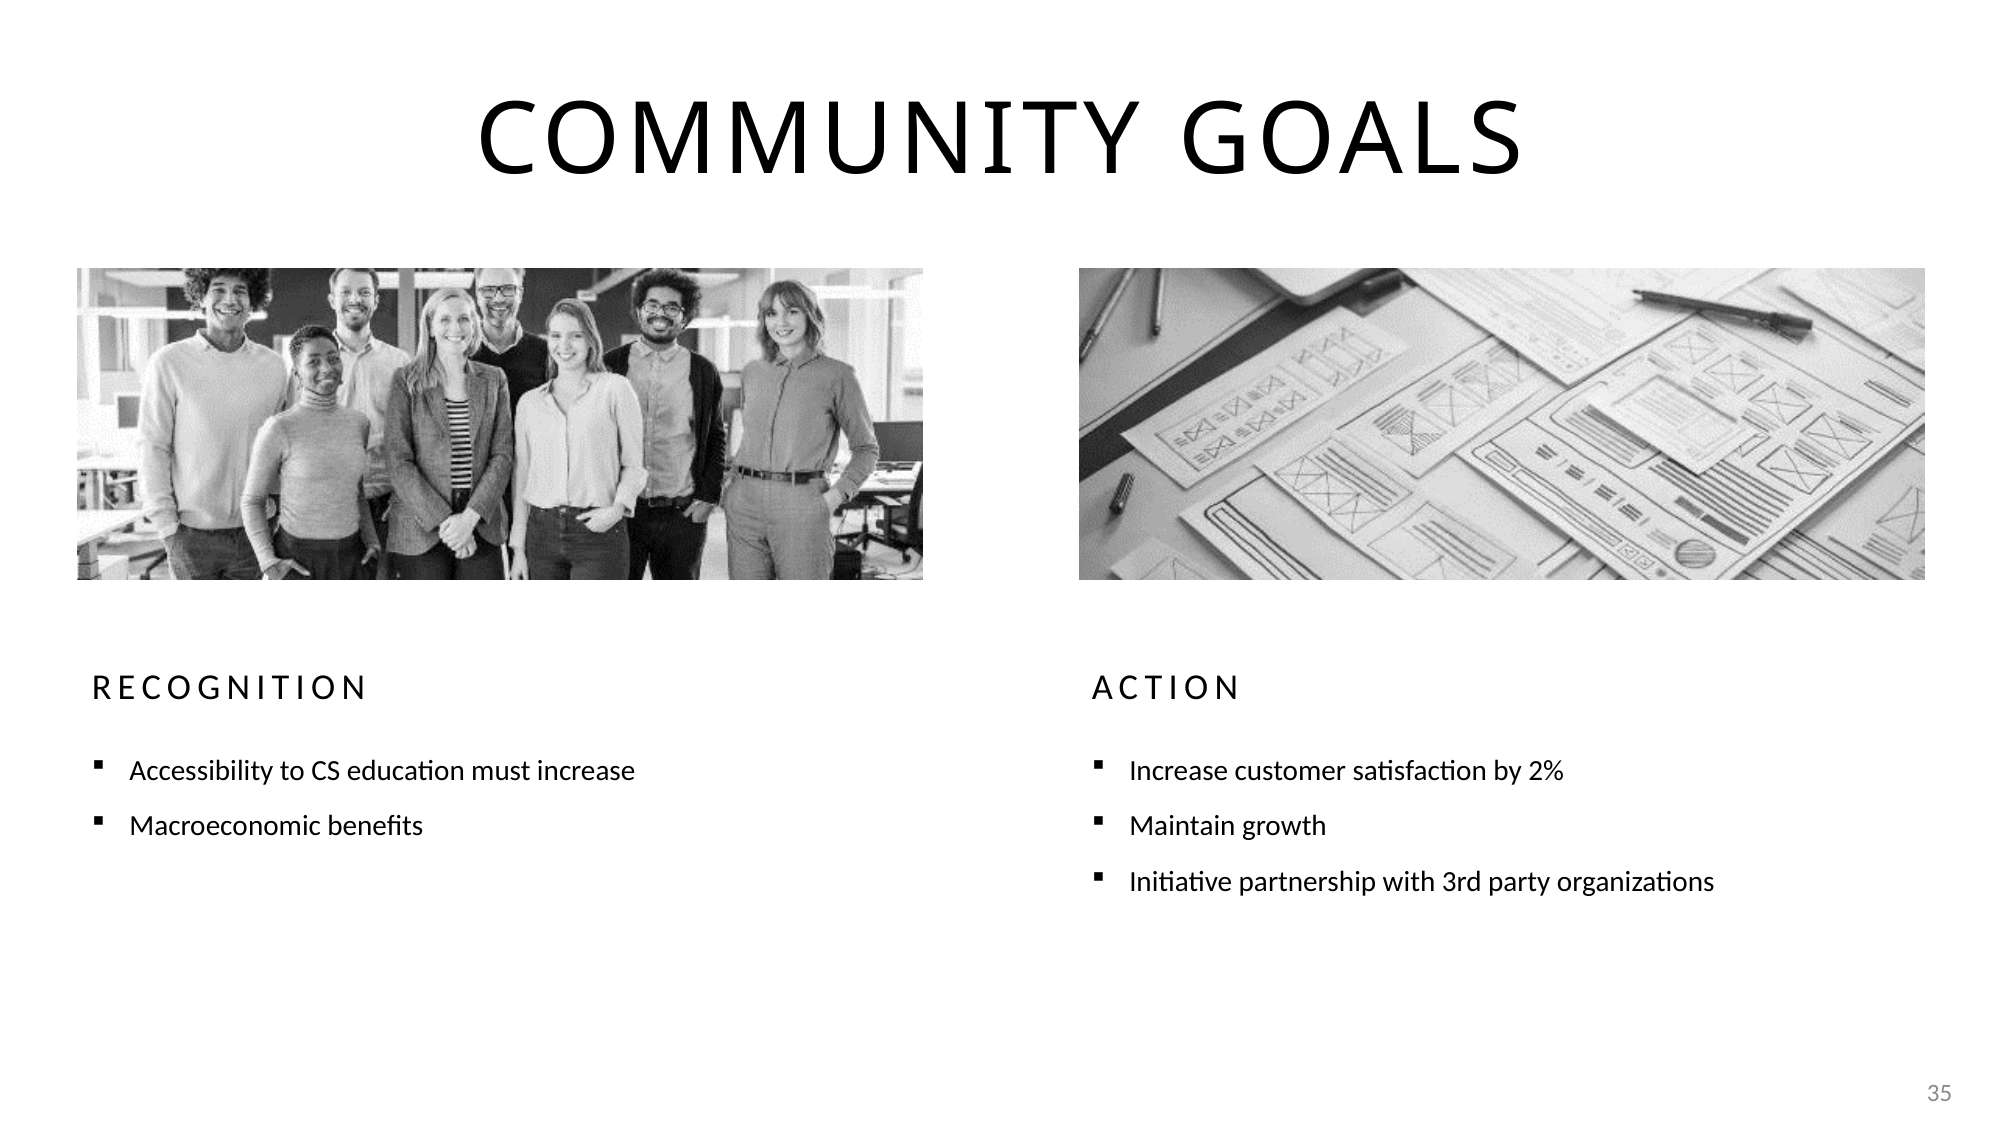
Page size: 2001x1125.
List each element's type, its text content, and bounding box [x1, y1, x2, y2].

list ACTION [1076, 633, 1928, 715]
title Community Goals [97, 0, 1903, 267]
slide_number 35 [1894, 1061, 1968, 1121]
list Increase customer satisfaction by 2% Maintain growth Initiative partnership with 3rd party organizations [1076, 743, 1928, 1078]
picture [77, 268, 923, 580]
list RECOGNITION [76, 633, 923, 715]
picture [1079, 268, 1925, 580]
list Accessibility to CS education must increase Macroeconomic benefits [76, 743, 923, 1078]
